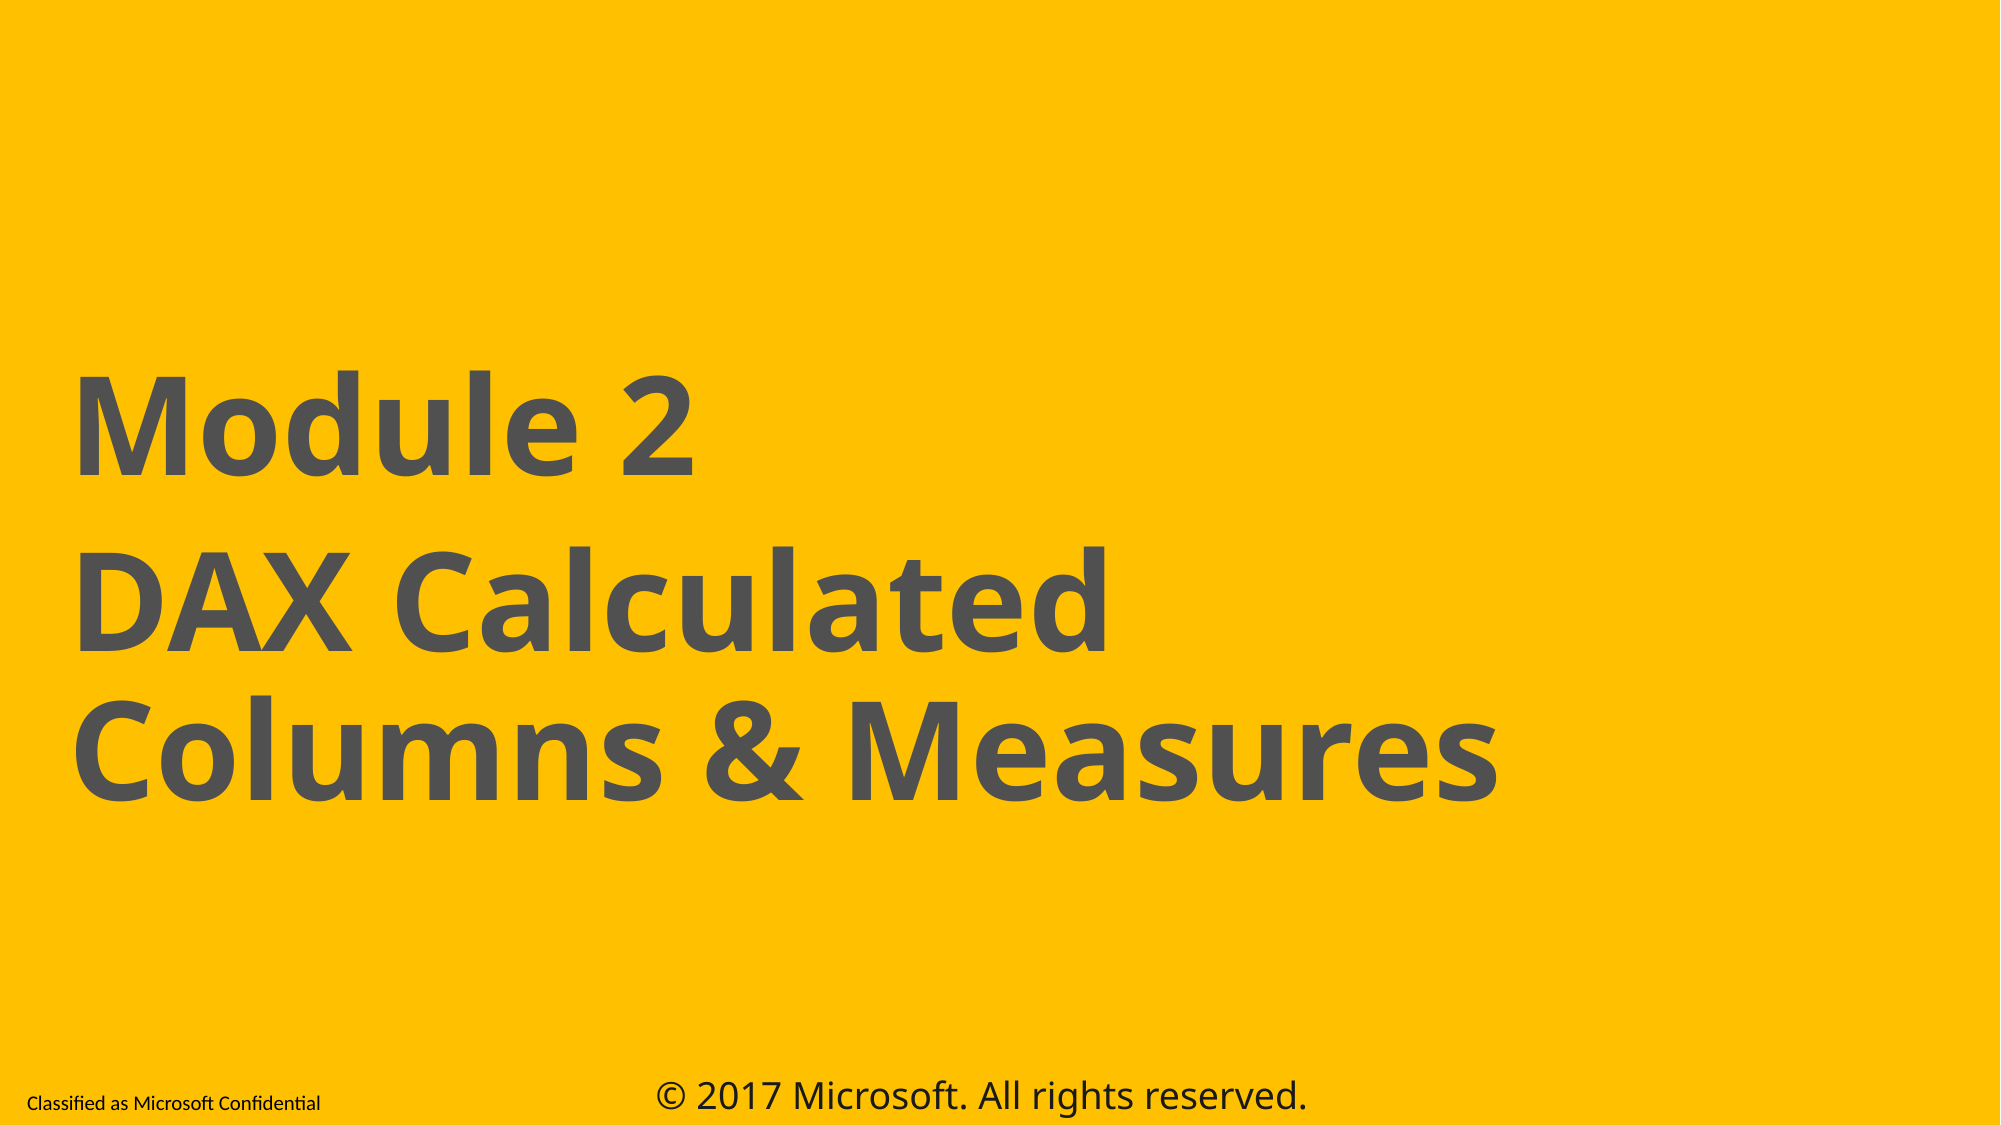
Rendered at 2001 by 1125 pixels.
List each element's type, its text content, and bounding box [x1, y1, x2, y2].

list Module 2 DAX Calculated Columns & Measures [44, 341, 1662, 1039]
